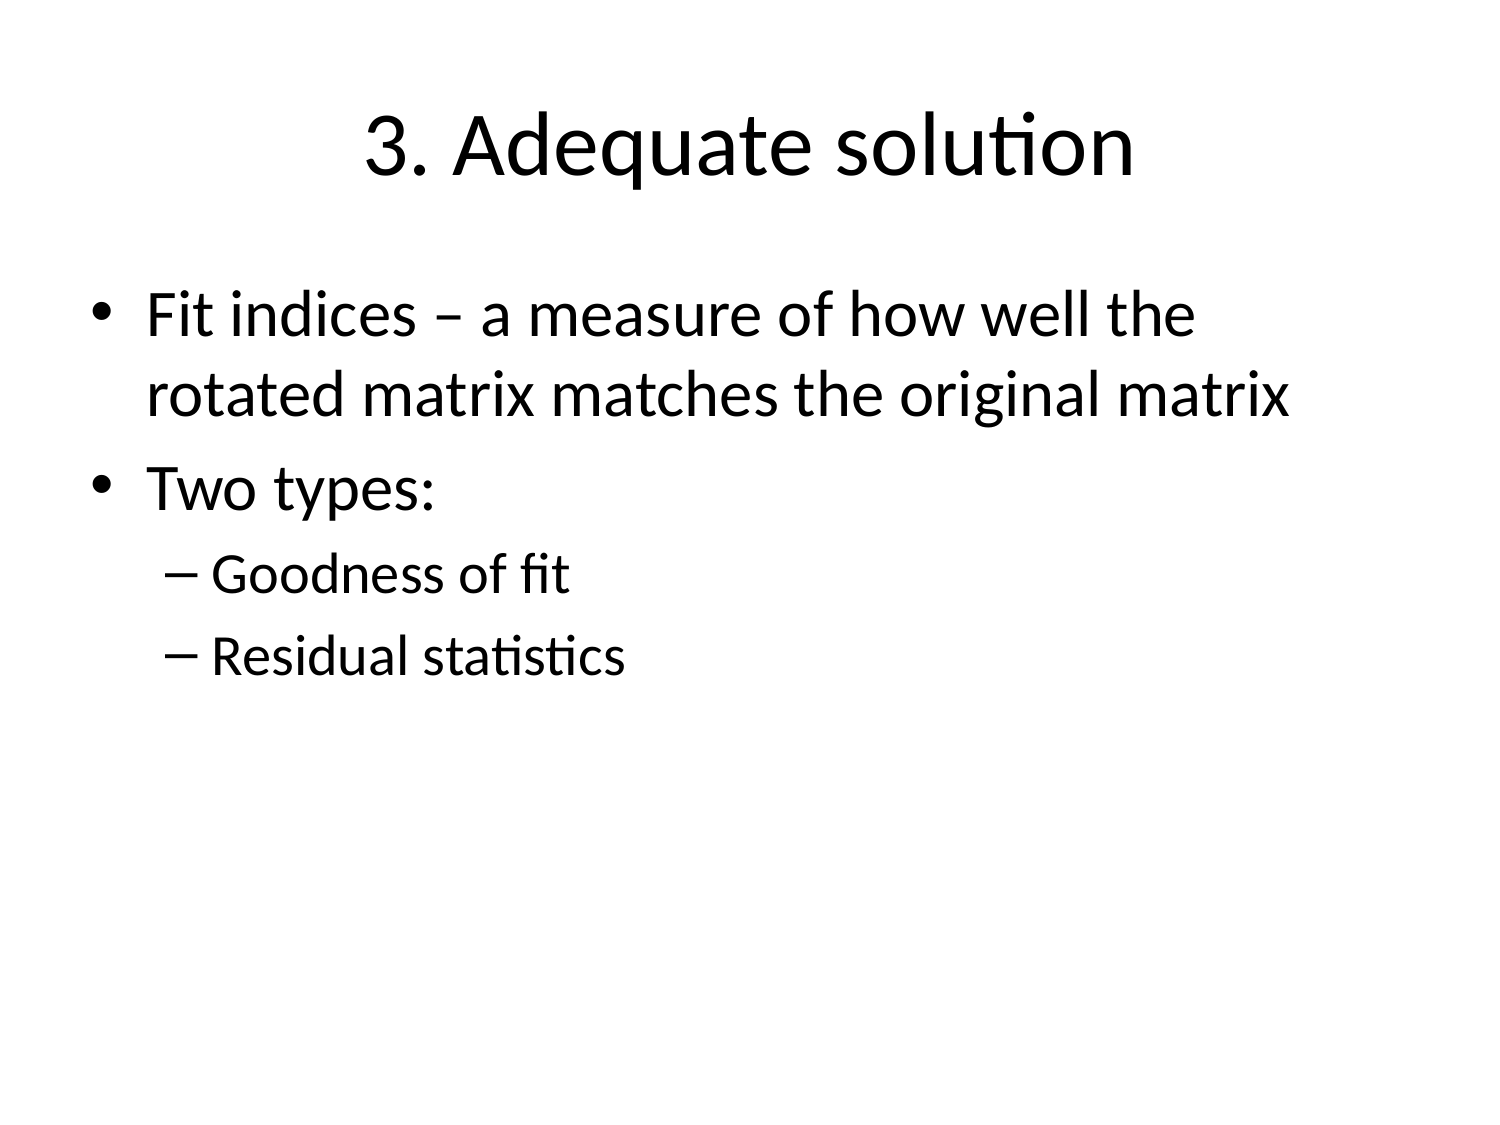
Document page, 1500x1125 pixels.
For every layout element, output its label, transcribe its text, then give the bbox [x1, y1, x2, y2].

title 3. Adequate solution [75, 45, 1425, 233]
list Fit indices – a measure of how well the rotated matrix matches the original matrix Two types: Goodness of fit Residual statistics [75, 262, 1425, 1005]
